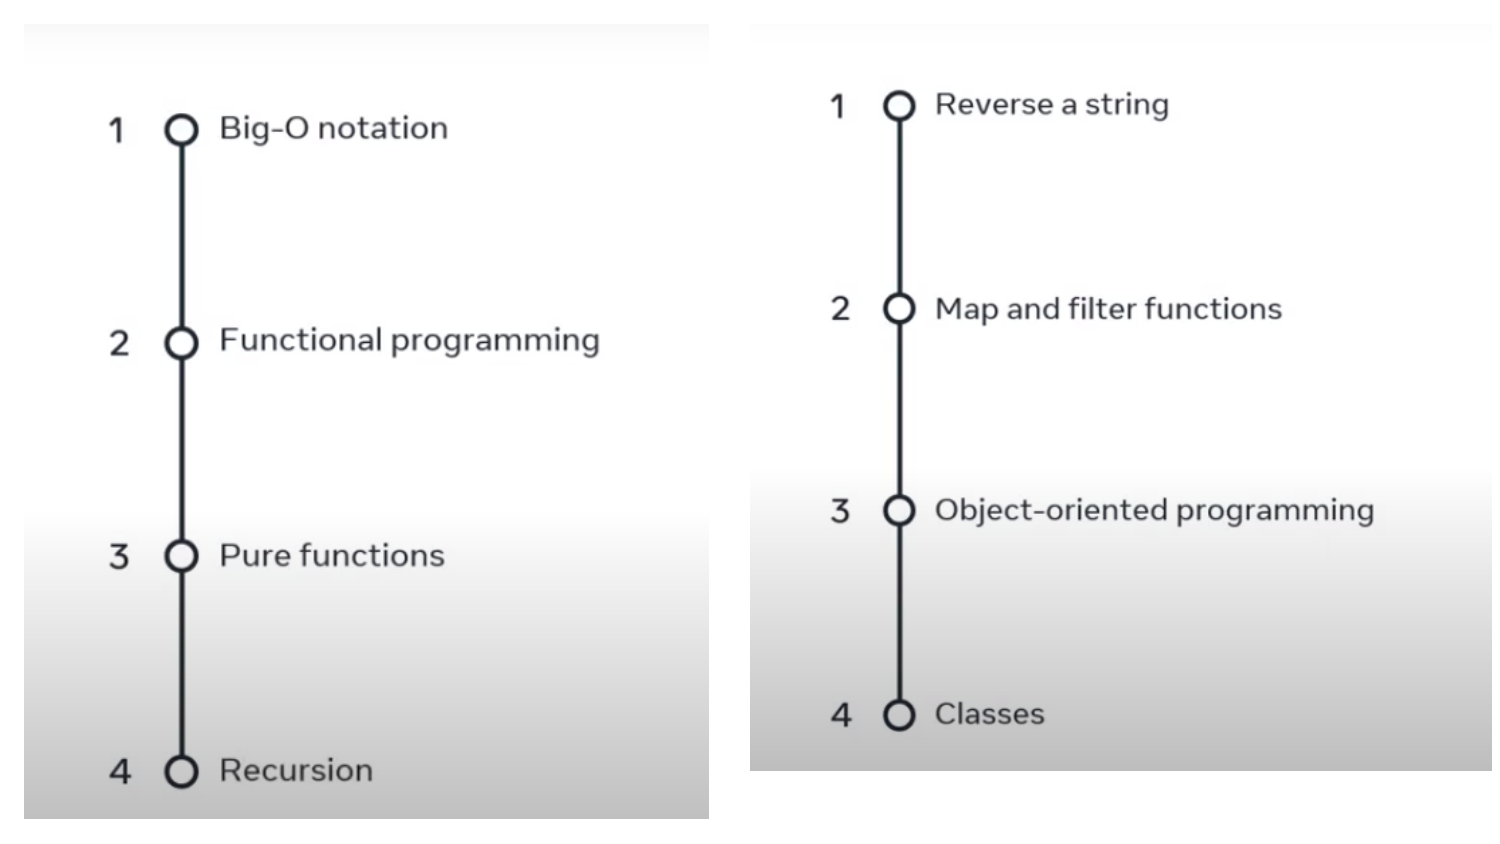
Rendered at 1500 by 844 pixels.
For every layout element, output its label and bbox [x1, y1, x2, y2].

picture [749, 24, 1492, 771]
picture [24, 24, 709, 819]
